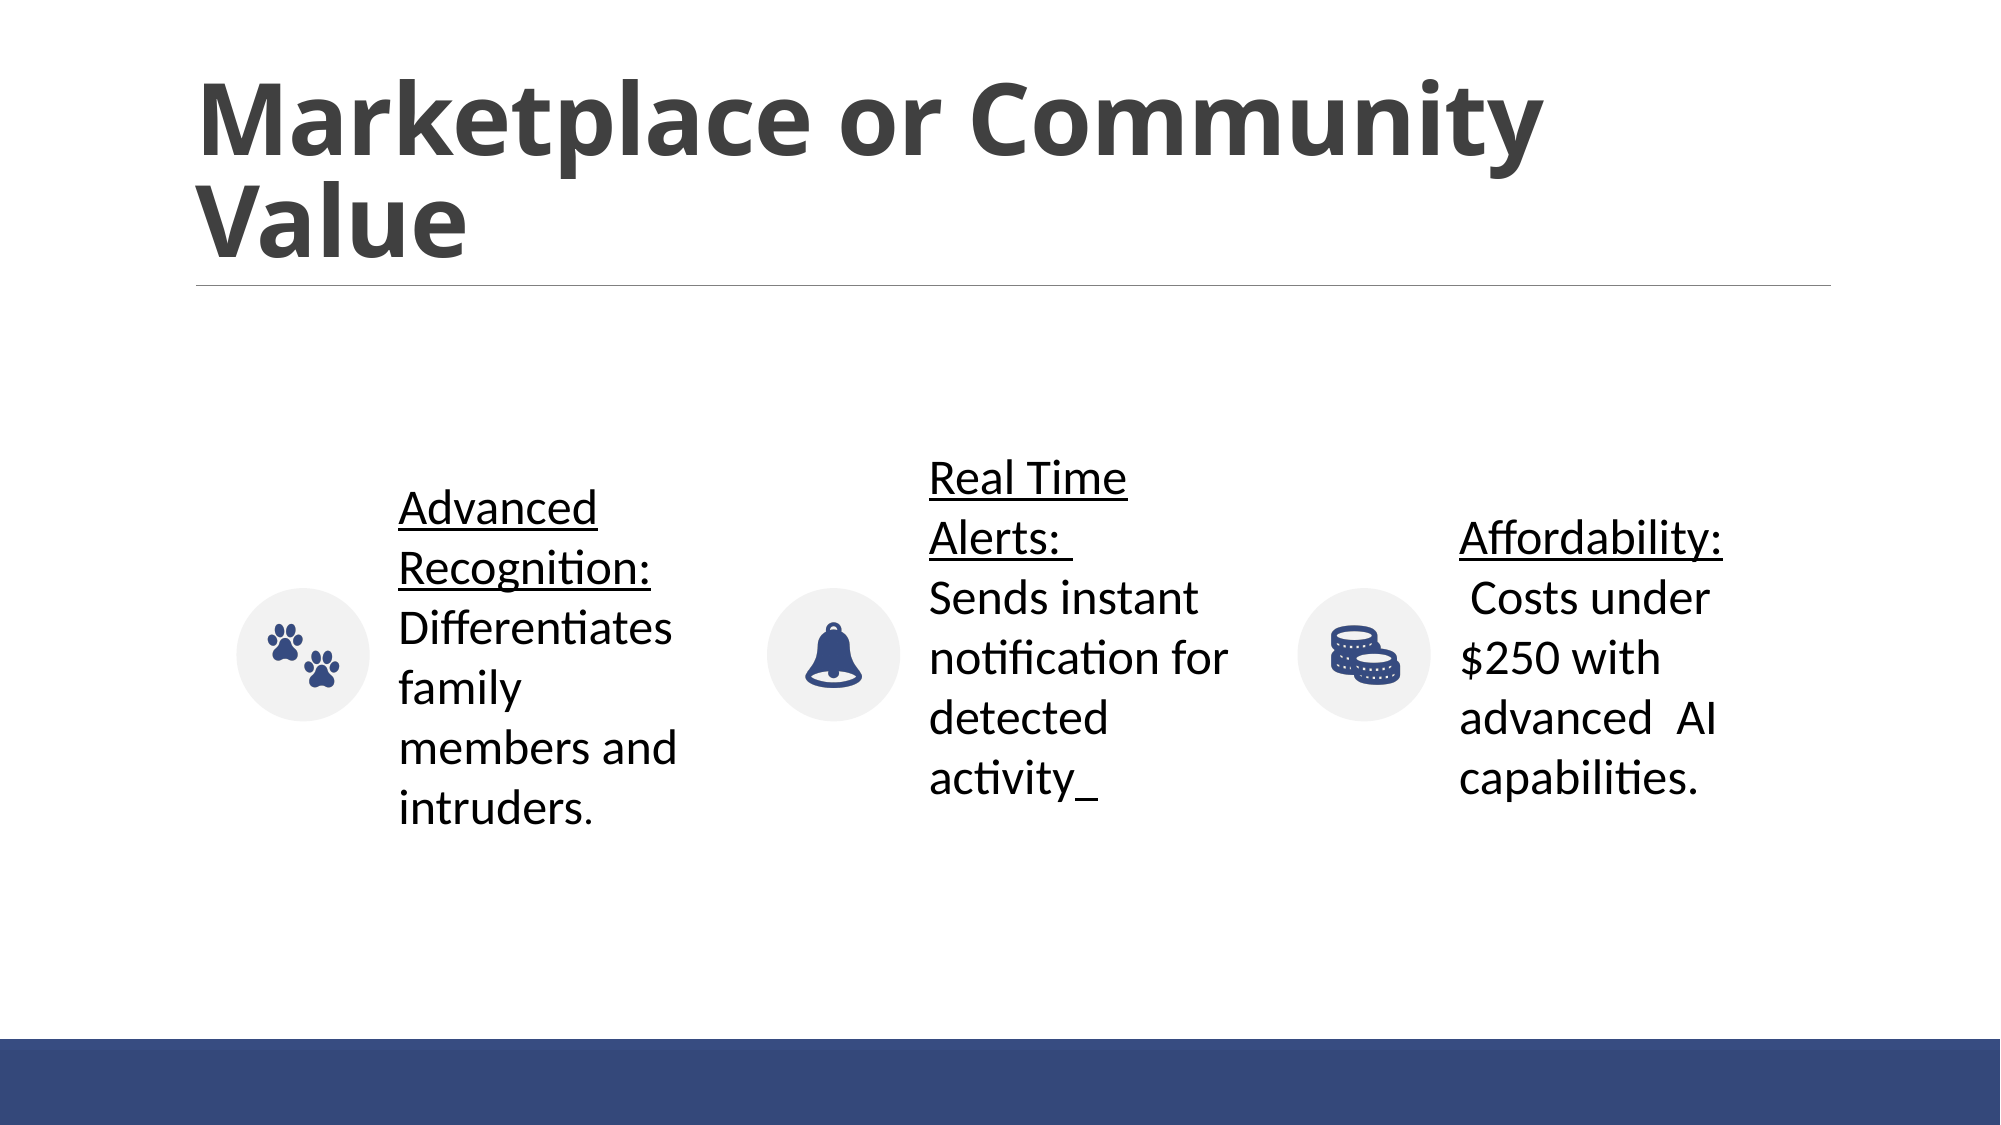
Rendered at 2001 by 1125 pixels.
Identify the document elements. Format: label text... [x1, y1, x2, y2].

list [179, 343, 1831, 966]
title Marketplace or Community Value [180, 47, 1830, 285]
